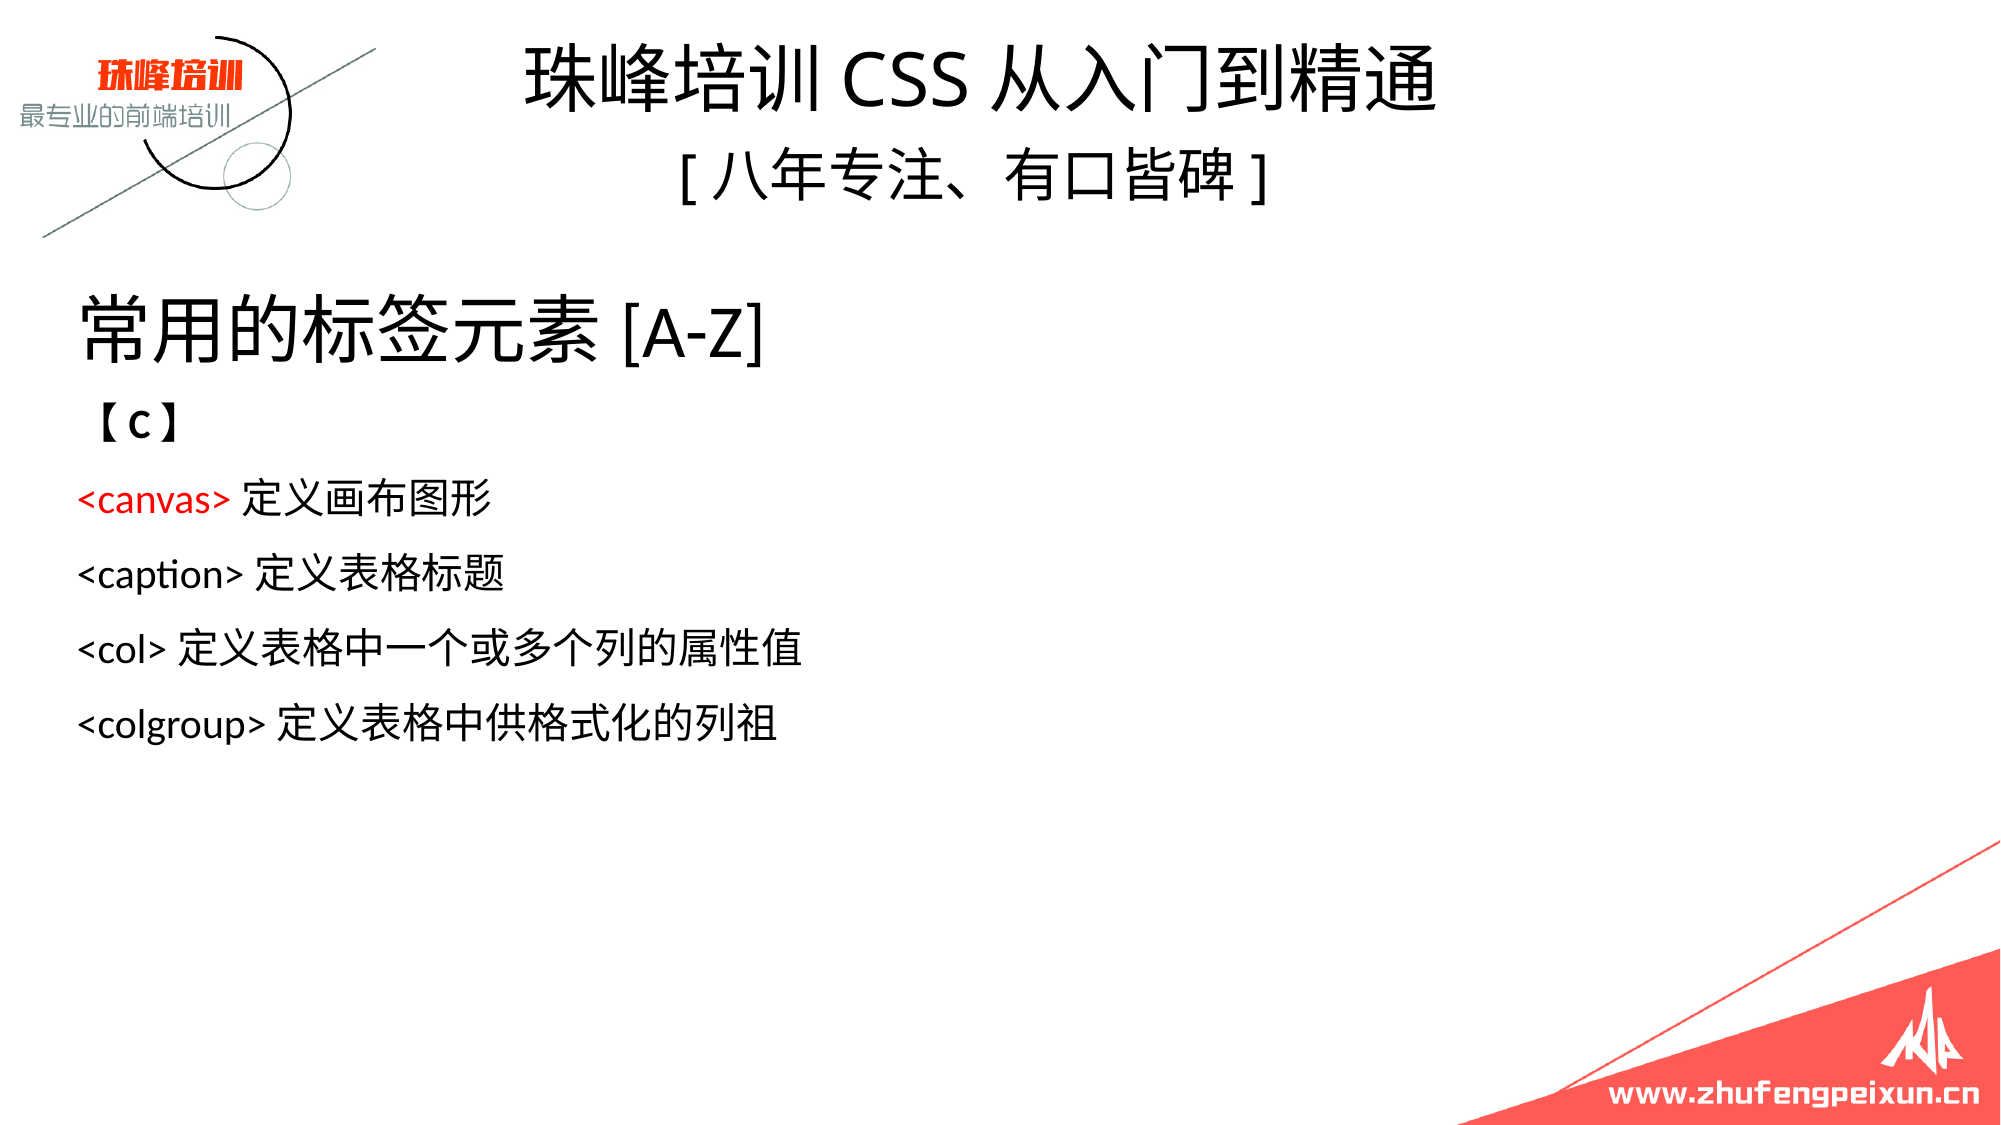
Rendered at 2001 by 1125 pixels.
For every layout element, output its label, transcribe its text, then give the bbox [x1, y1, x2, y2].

picture [1437, 796, 2001, 1125]
title 常用的标签元素[A-Z] 【C】 <canvas>定义画布图形 <caption>定义表格标题 <col>定义表格中一个或多个列的属性值 <colgroup>定义表格中供格式化的列祖 [62, 229, 2000, 1113]
text_box 珠峰培训CSS从入门到精通 [八年专注、有口皆碑] [507, 23, 1737, 264]
picture [18, 36, 376, 238]
